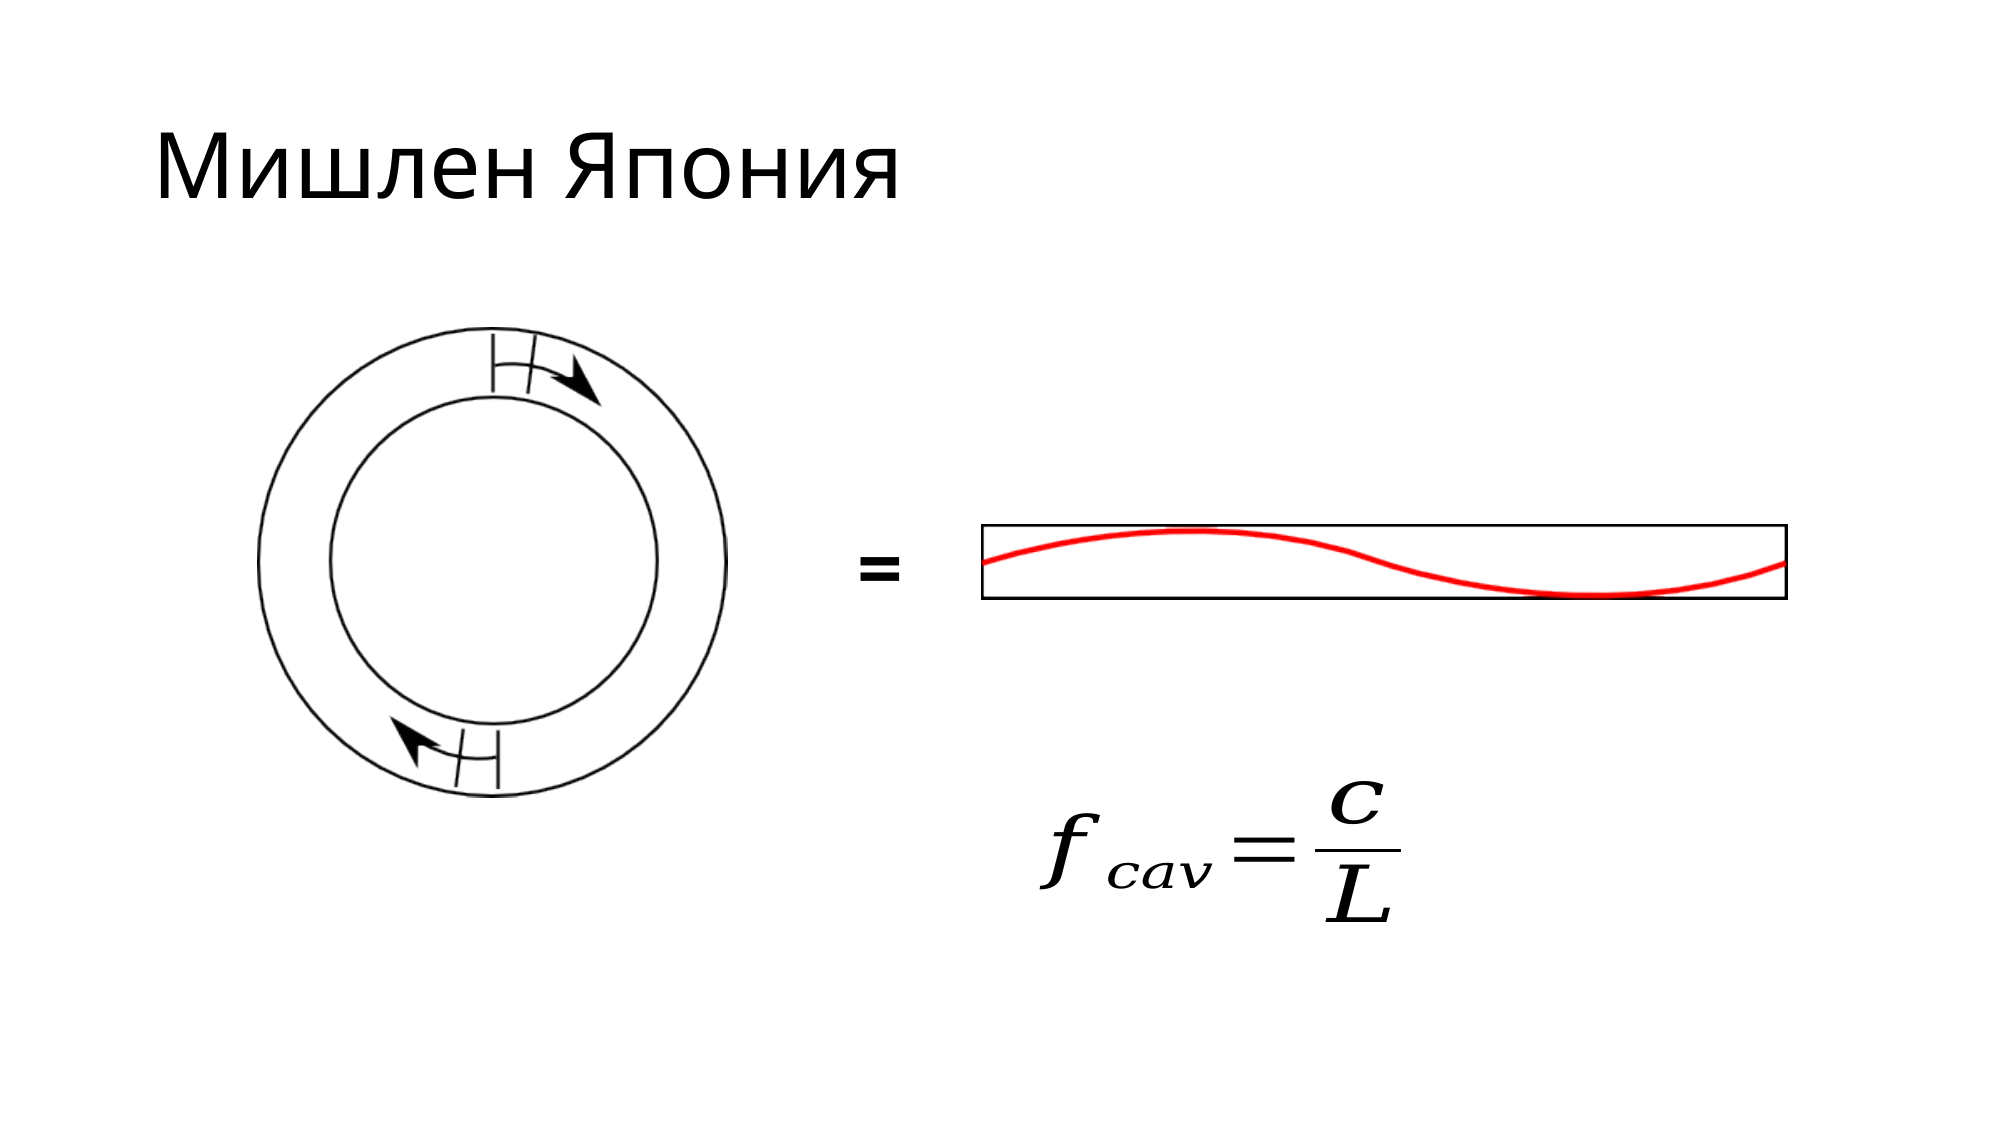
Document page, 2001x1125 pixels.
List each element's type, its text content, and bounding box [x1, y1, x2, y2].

picture [257, 327, 728, 798]
title Мишлен Япония [137, 59, 1863, 278]
picture [981, 524, 1788, 600]
text_box = [843, 499, 919, 624]
